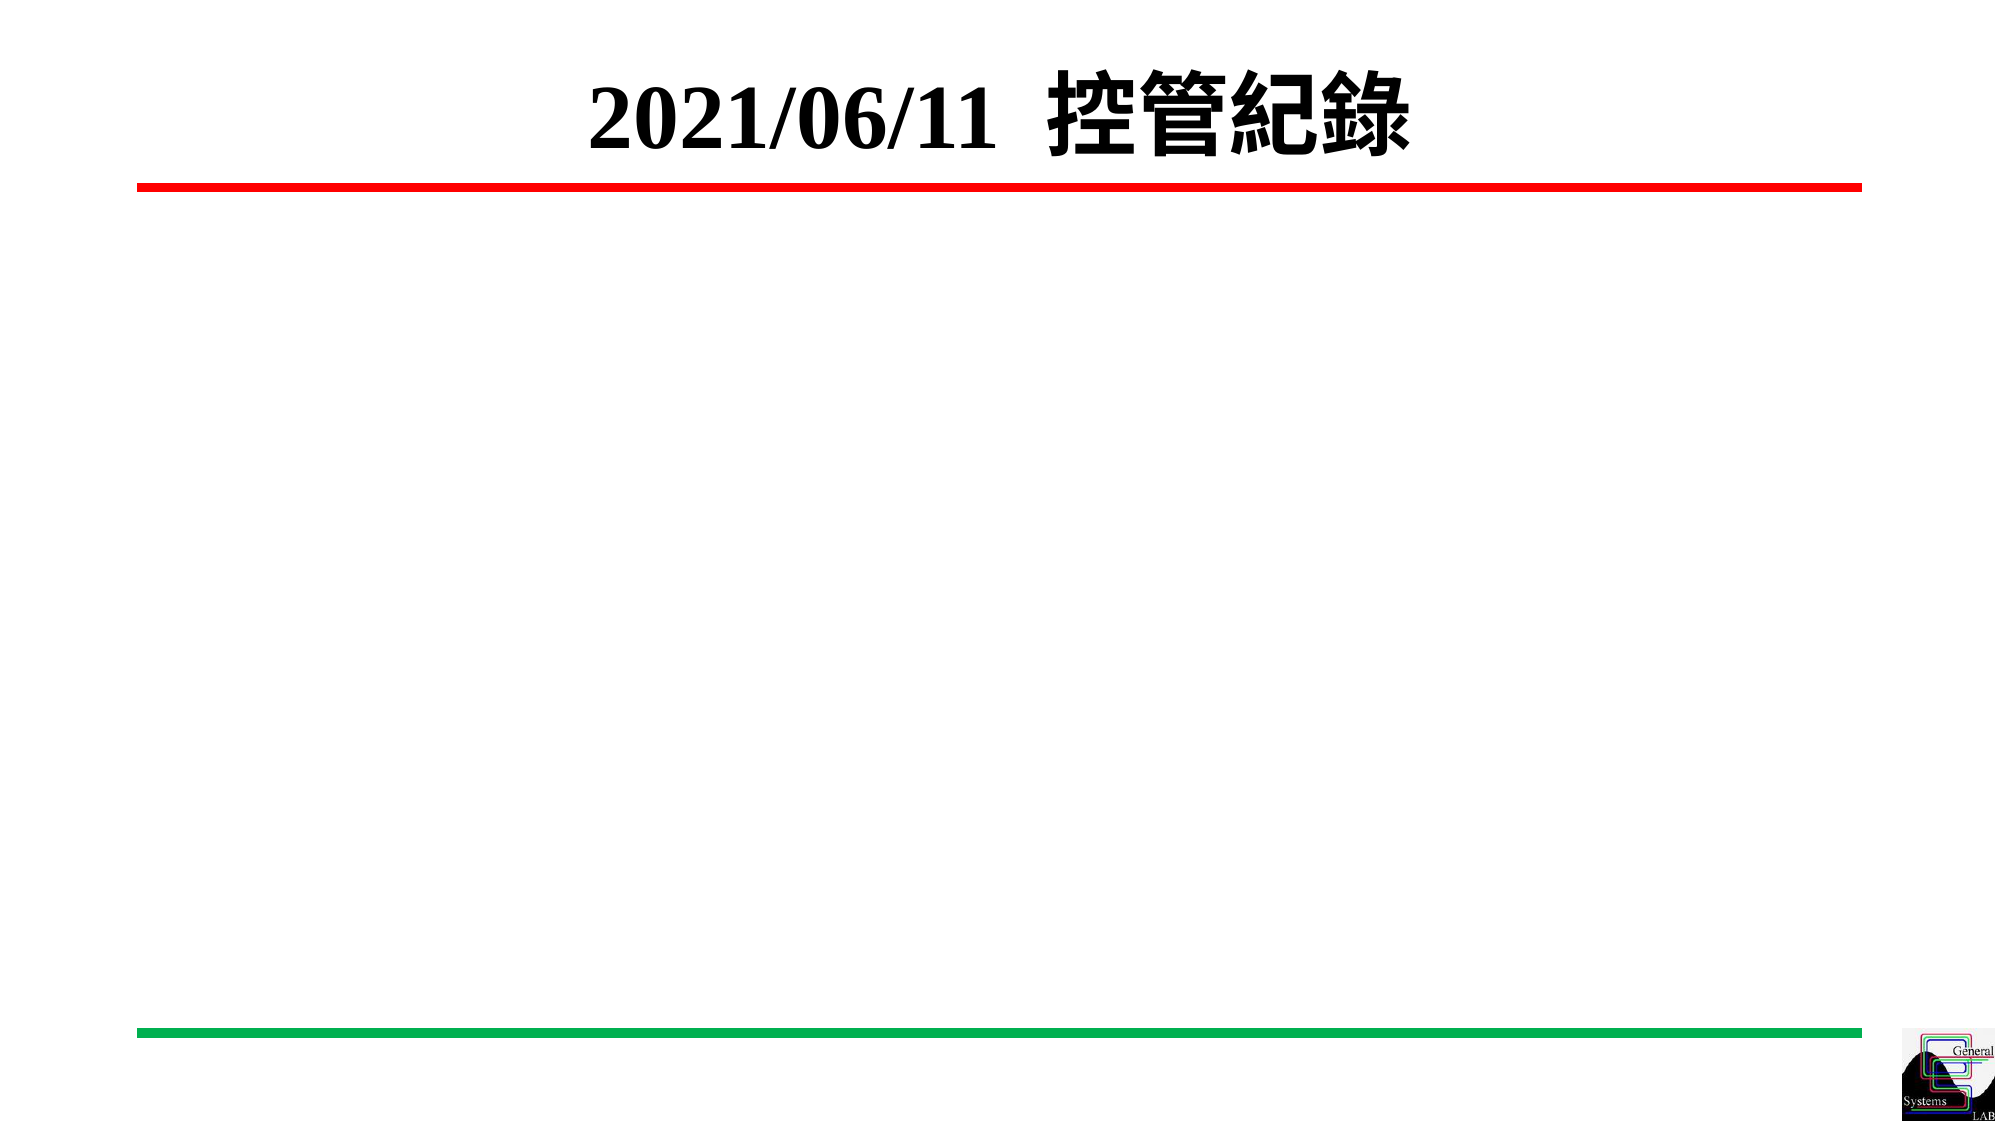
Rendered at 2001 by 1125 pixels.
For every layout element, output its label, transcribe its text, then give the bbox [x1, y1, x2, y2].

picture [1902, 1028, 1995, 1121]
title 2021/06/11 控管紀錄 [137, 59, 1863, 178]
